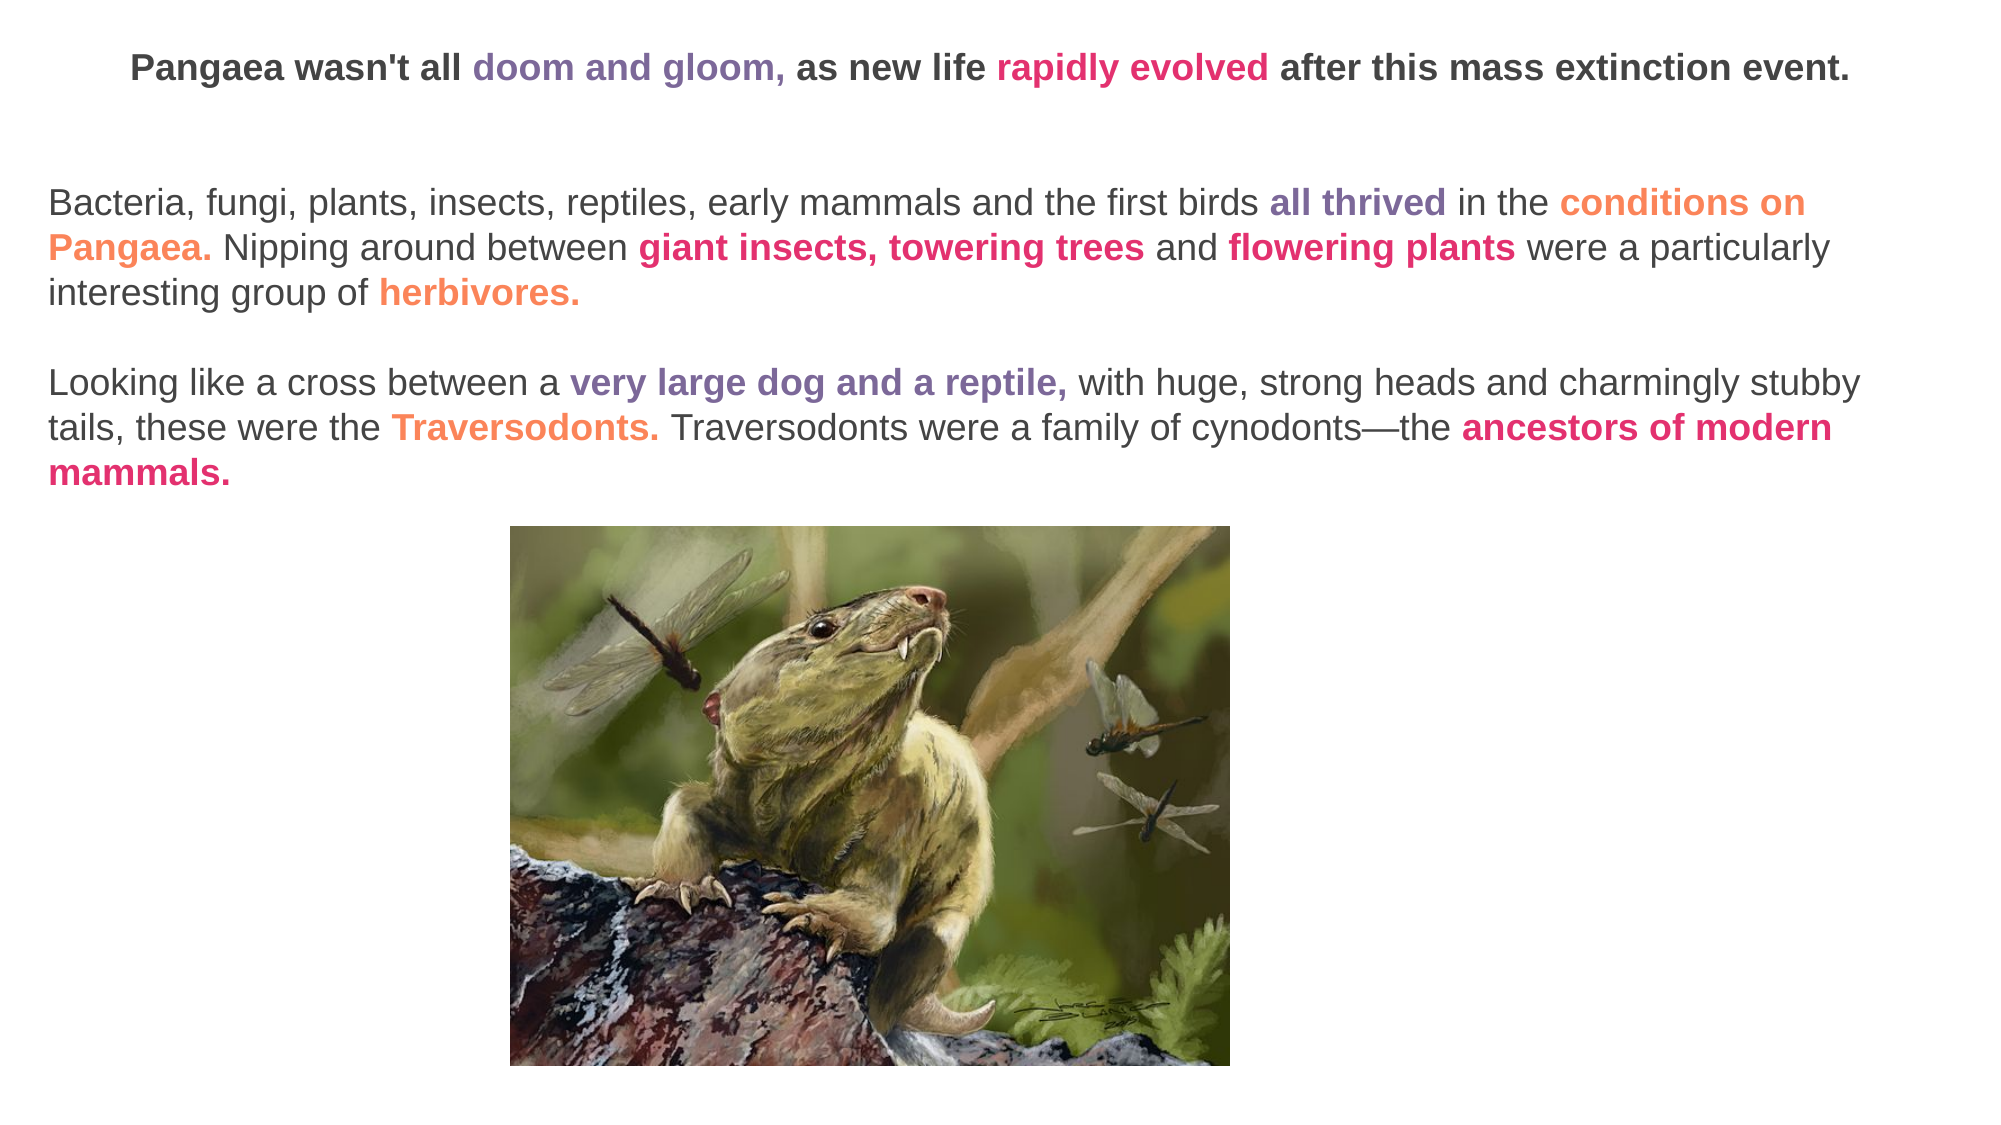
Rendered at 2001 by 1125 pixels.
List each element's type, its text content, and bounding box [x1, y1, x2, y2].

text_box Pangaea wasn't all doom and gloom, as new life rapidly evolved after this mass extinction event. Bacteria, fungi, plants, insects, reptiles, early mammals and the first birds all thrived in the conditions on Pangaea. Nipping around between giant insects, towering trees and flowering plants were a particularly interesting group of herbivores. Looking like a cross between a very large dog and a reptile, with huge, strong heads and charmingly stubby tails, these were the Traversodonts. Traversodonts were a family of cynodonts—the ancestors of modern mammals. [33, 35, 1959, 545]
picture [510, 525, 1230, 1066]
